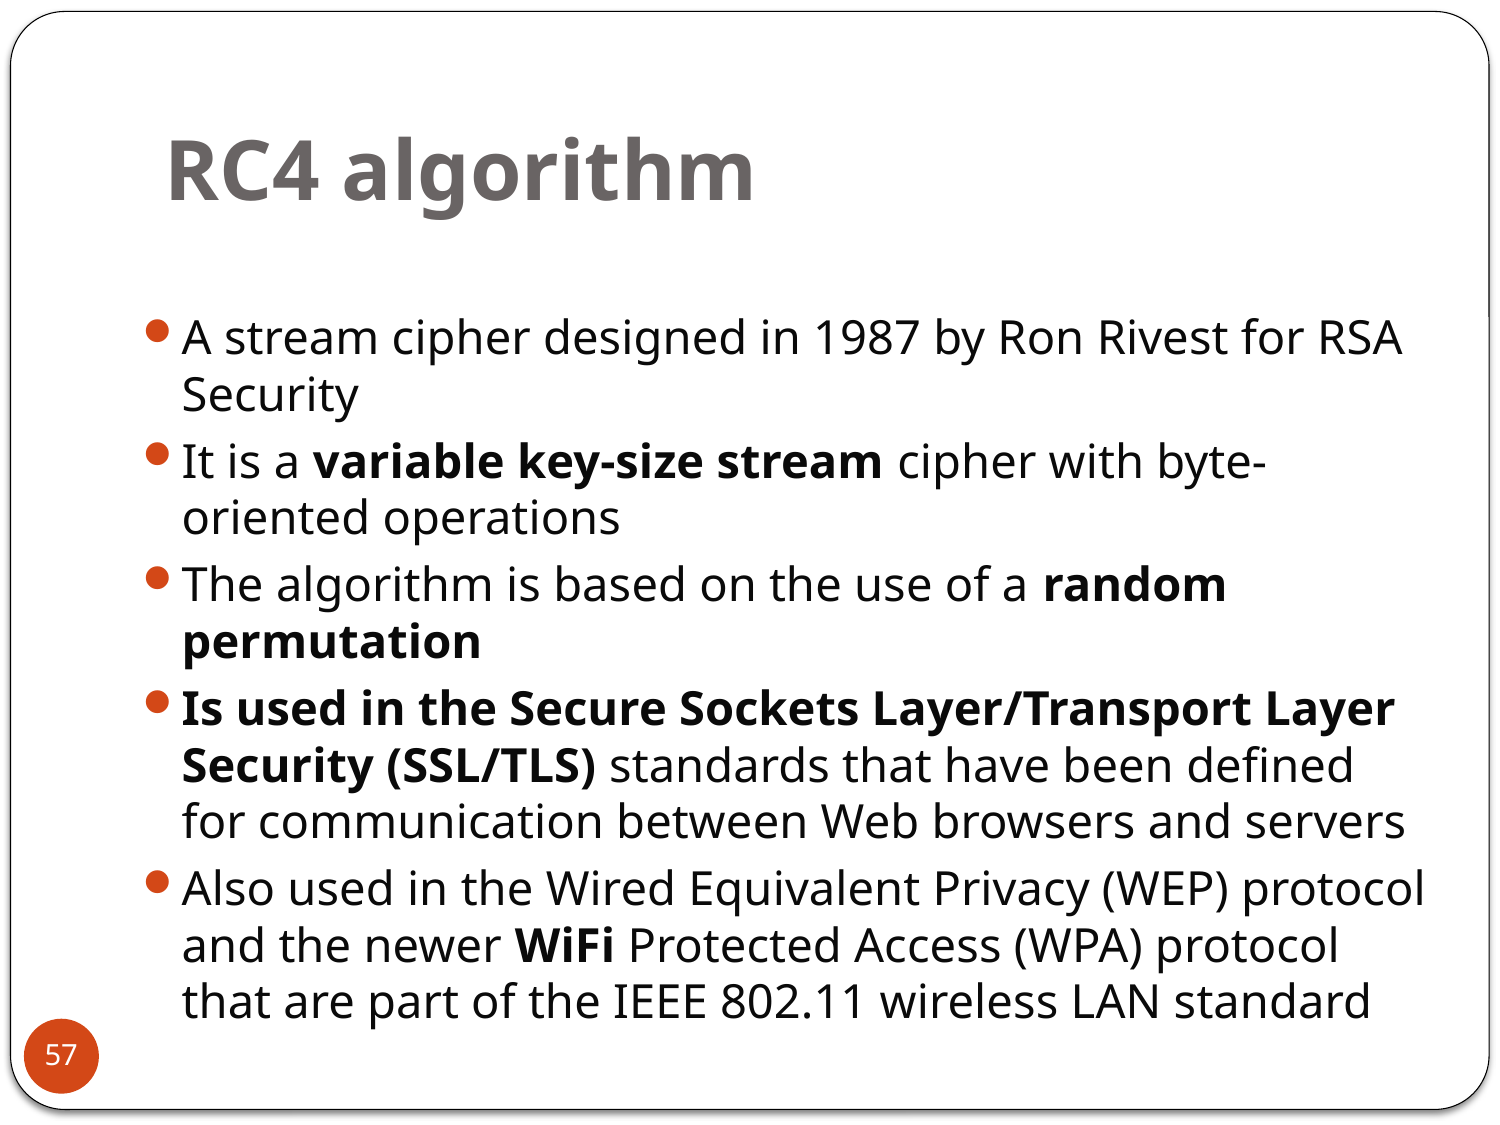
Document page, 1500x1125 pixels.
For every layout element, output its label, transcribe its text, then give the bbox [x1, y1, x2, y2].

slide_number 57 [23, 1018, 99, 1094]
title RC4 algorithm [150, 45, 1425, 233]
list A stream cipher designed in 1987 by Ron Rivest for RSA Security It is a variable key-size stream cipher with byte-oriented operations The algorithm is based on the use of a random permutation Is used in the Secure Sockets Layer/Transport Layer Security (SSL/TLS) standards that have been defined for communication between Web browsers and servers Also used in the Wired Equivalent Privacy (WEP) protocol and the newer WiFi Protected Access (WPA) protocol that are part of the IEEE 802.11 wireless LAN standard [127, 299, 1447, 1075]
